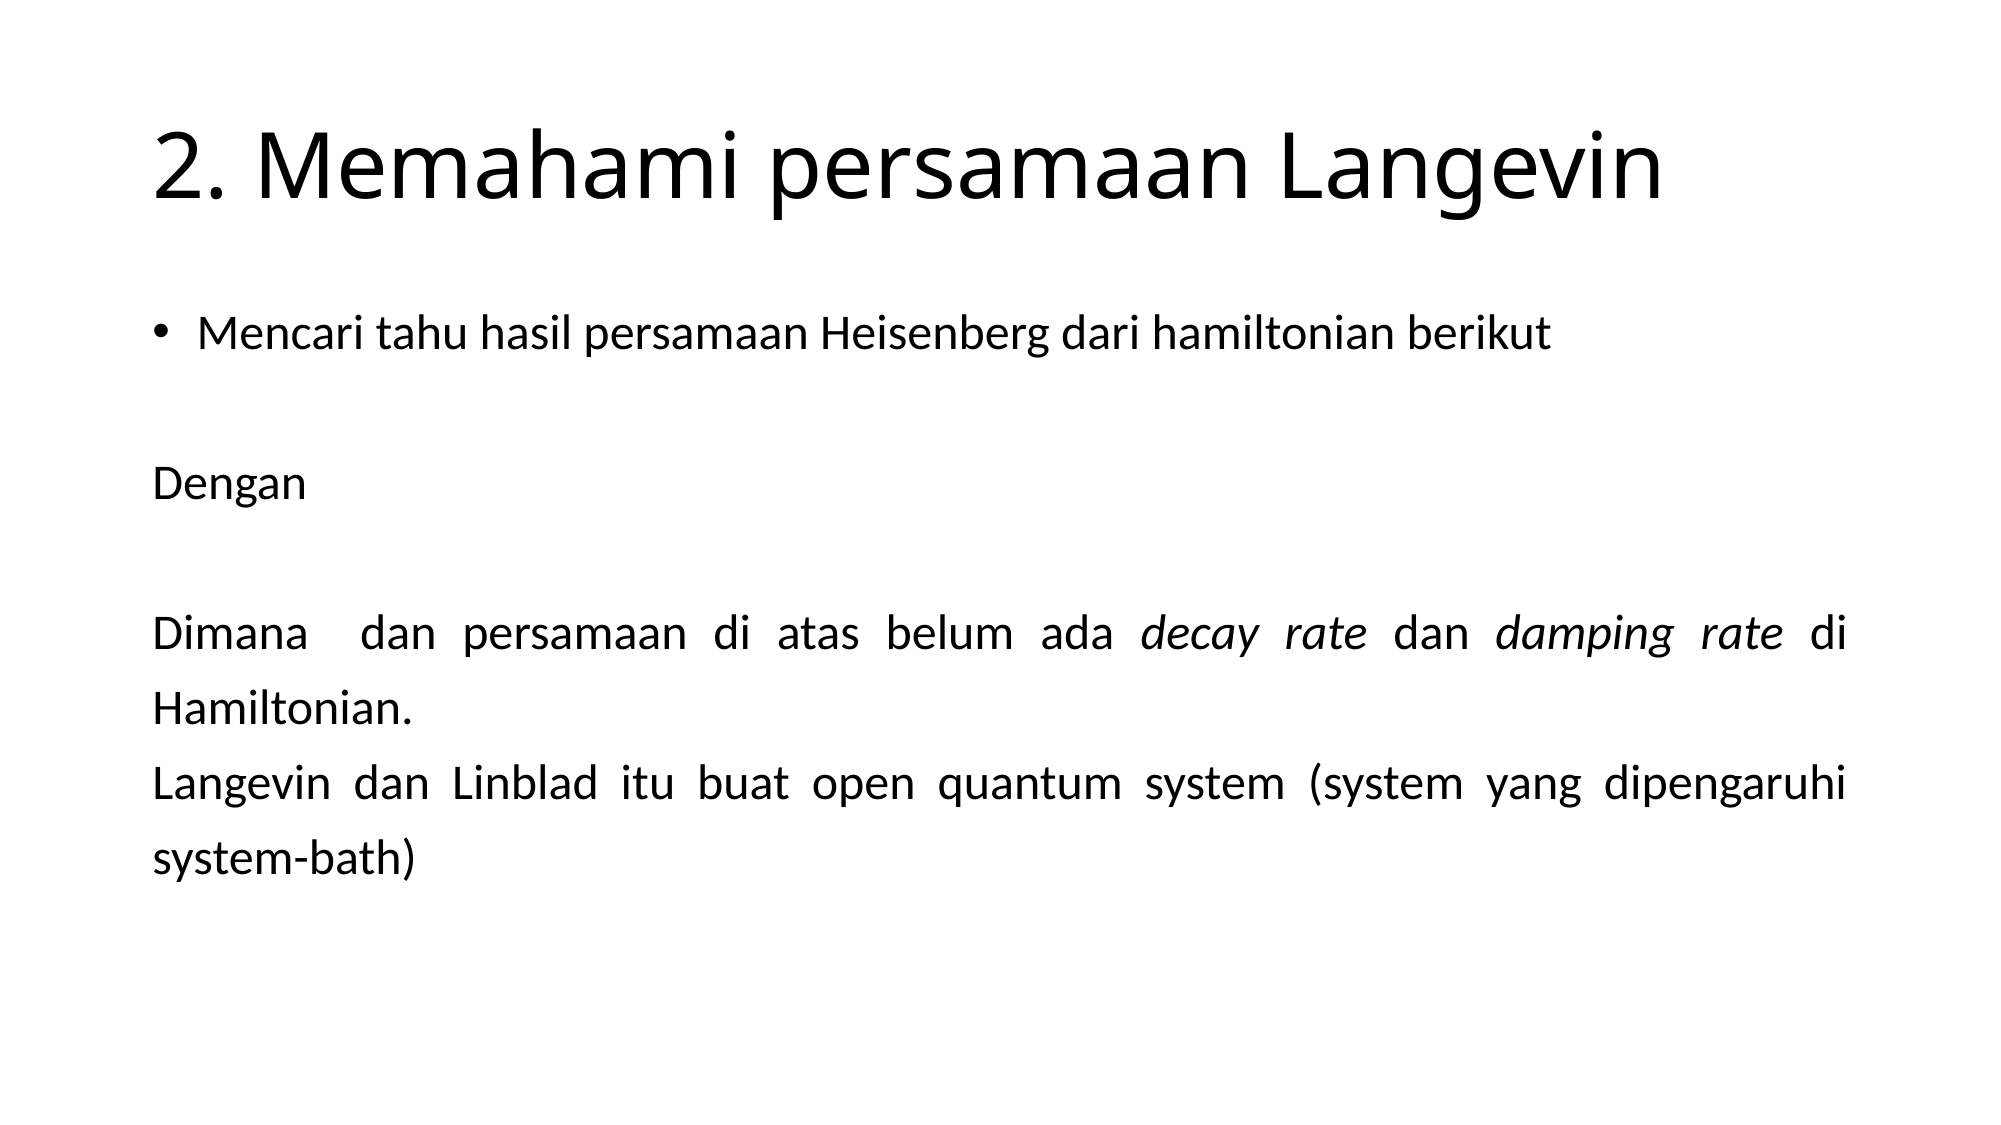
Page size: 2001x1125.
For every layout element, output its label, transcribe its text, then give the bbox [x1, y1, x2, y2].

title 2. Memahami persamaan Langevin [137, 59, 1863, 278]
